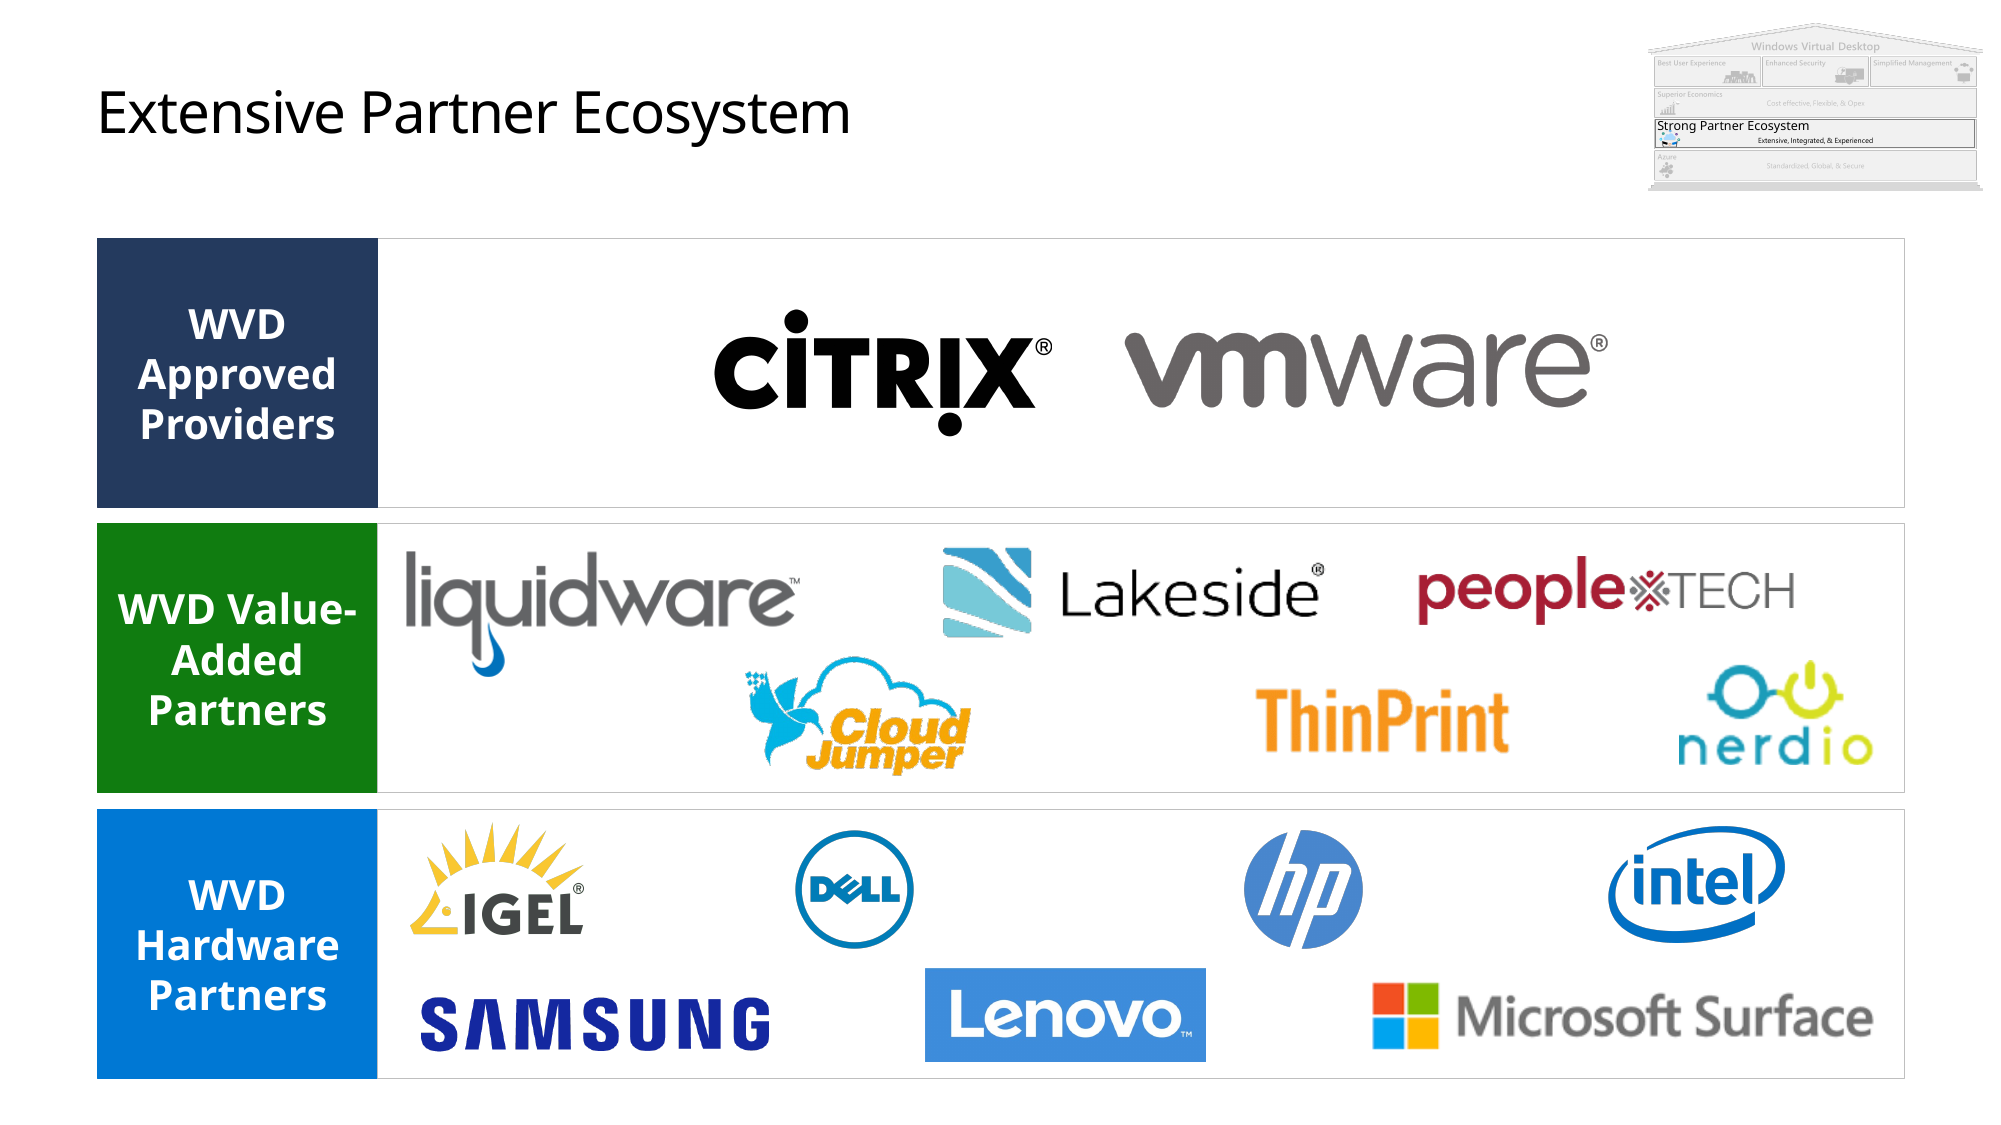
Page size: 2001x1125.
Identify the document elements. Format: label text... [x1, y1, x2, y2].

picture [394, 970, 795, 1078]
picture [410, 821, 584, 935]
text_box WVD Approved Providers [97, 238, 378, 508]
picture [1347, 955, 1891, 1075]
picture [1243, 829, 1363, 949]
picture [865, 900, 914, 949]
picture [925, 968, 1206, 1063]
picture [795, 899, 844, 949]
picture [795, 829, 914, 880]
title Extensive Partner Ecosystem [96, 75, 1629, 146]
picture [1120, 330, 1609, 411]
text_box WVD Value-Added Partners [97, 523, 377, 793]
picture [1393, 518, 1898, 780]
text_box [377, 809, 1905, 1079]
text_box [378, 238, 1905, 508]
picture [714, 309, 1052, 437]
text_box WVD Hardware Partners [97, 809, 377, 1079]
picture [1245, 672, 1561, 768]
picture [1607, 824, 1787, 944]
picture [802, 837, 907, 942]
picture [930, 536, 1336, 644]
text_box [1648, 23, 1983, 191]
picture [402, 547, 998, 781]
text_box [377, 523, 1905, 793]
